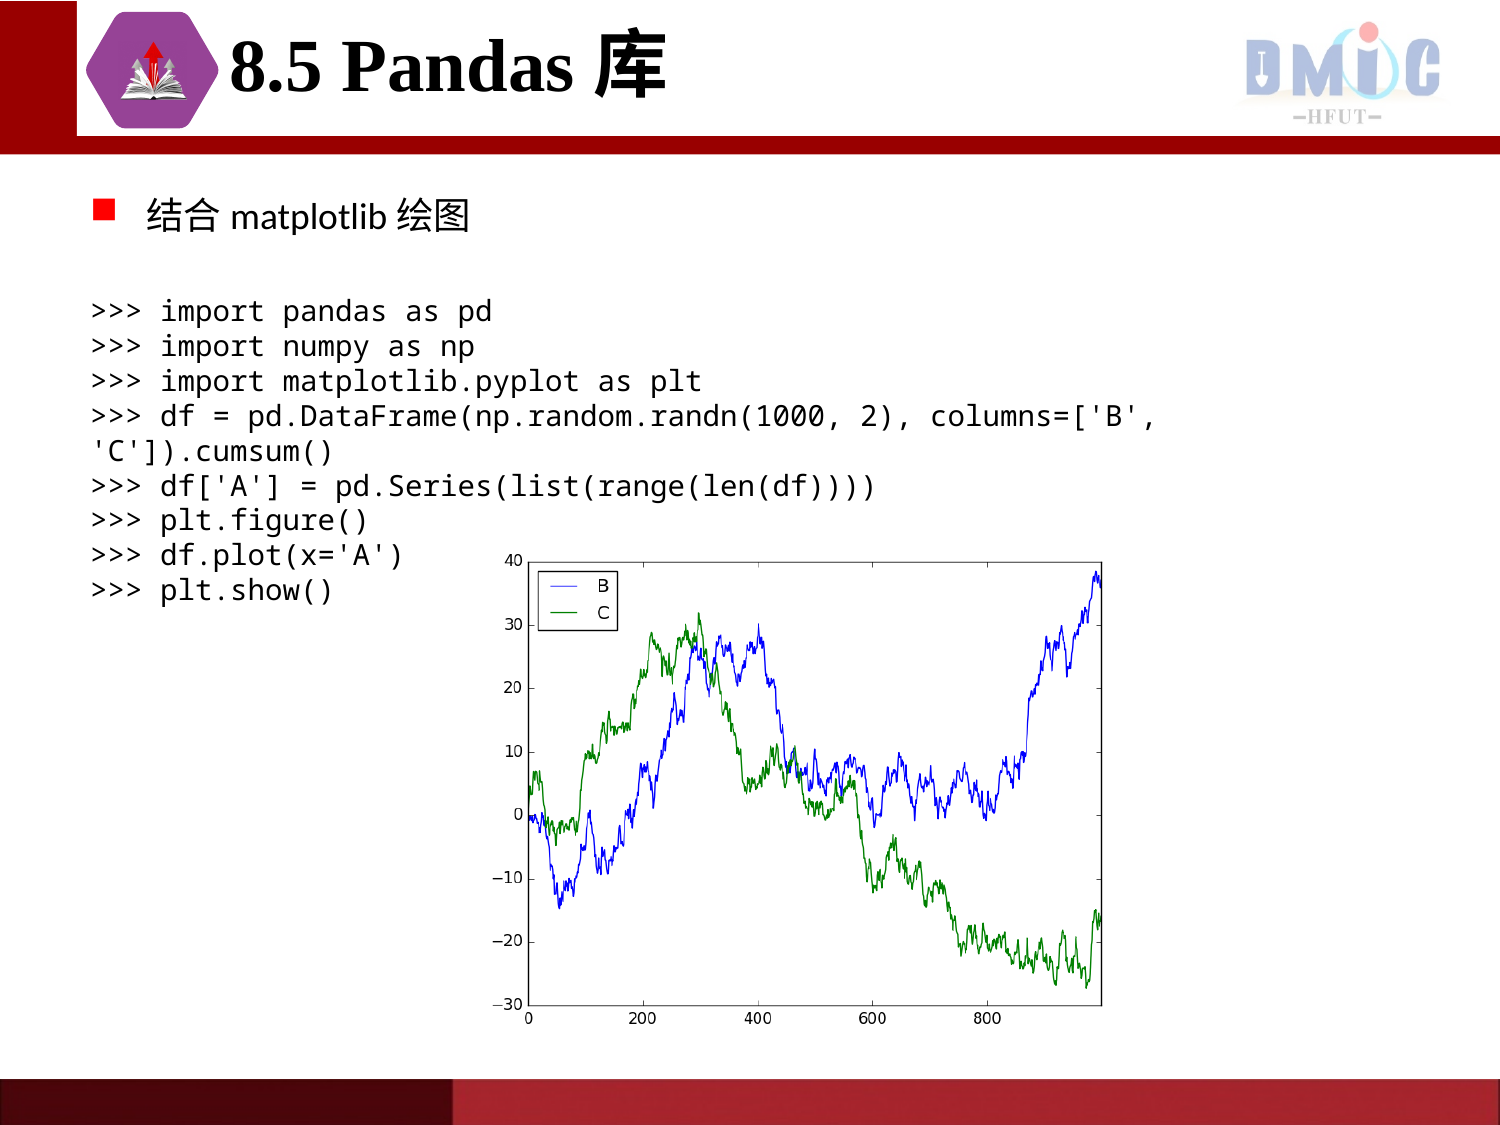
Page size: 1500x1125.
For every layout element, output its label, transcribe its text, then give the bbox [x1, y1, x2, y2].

picture [489, 550, 1112, 1031]
picture [0, 1079, 1500, 1125]
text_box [0, 8, 1046, 129]
list 结合matplotlib绘图 >>> import pandas as pd >>> import numpy as np >>> import matplotlib.pyplot as plt >>> df = pd.DataFrame(np.random.randn(1000, 2), columns=['B', 'C']).cumsum() >>> df['A'] = pd.Series(list(range(len(df)))) >>> plt.figure() >>> df.plot(x='A') >>> plt.show() [74, 184, 1426, 953]
